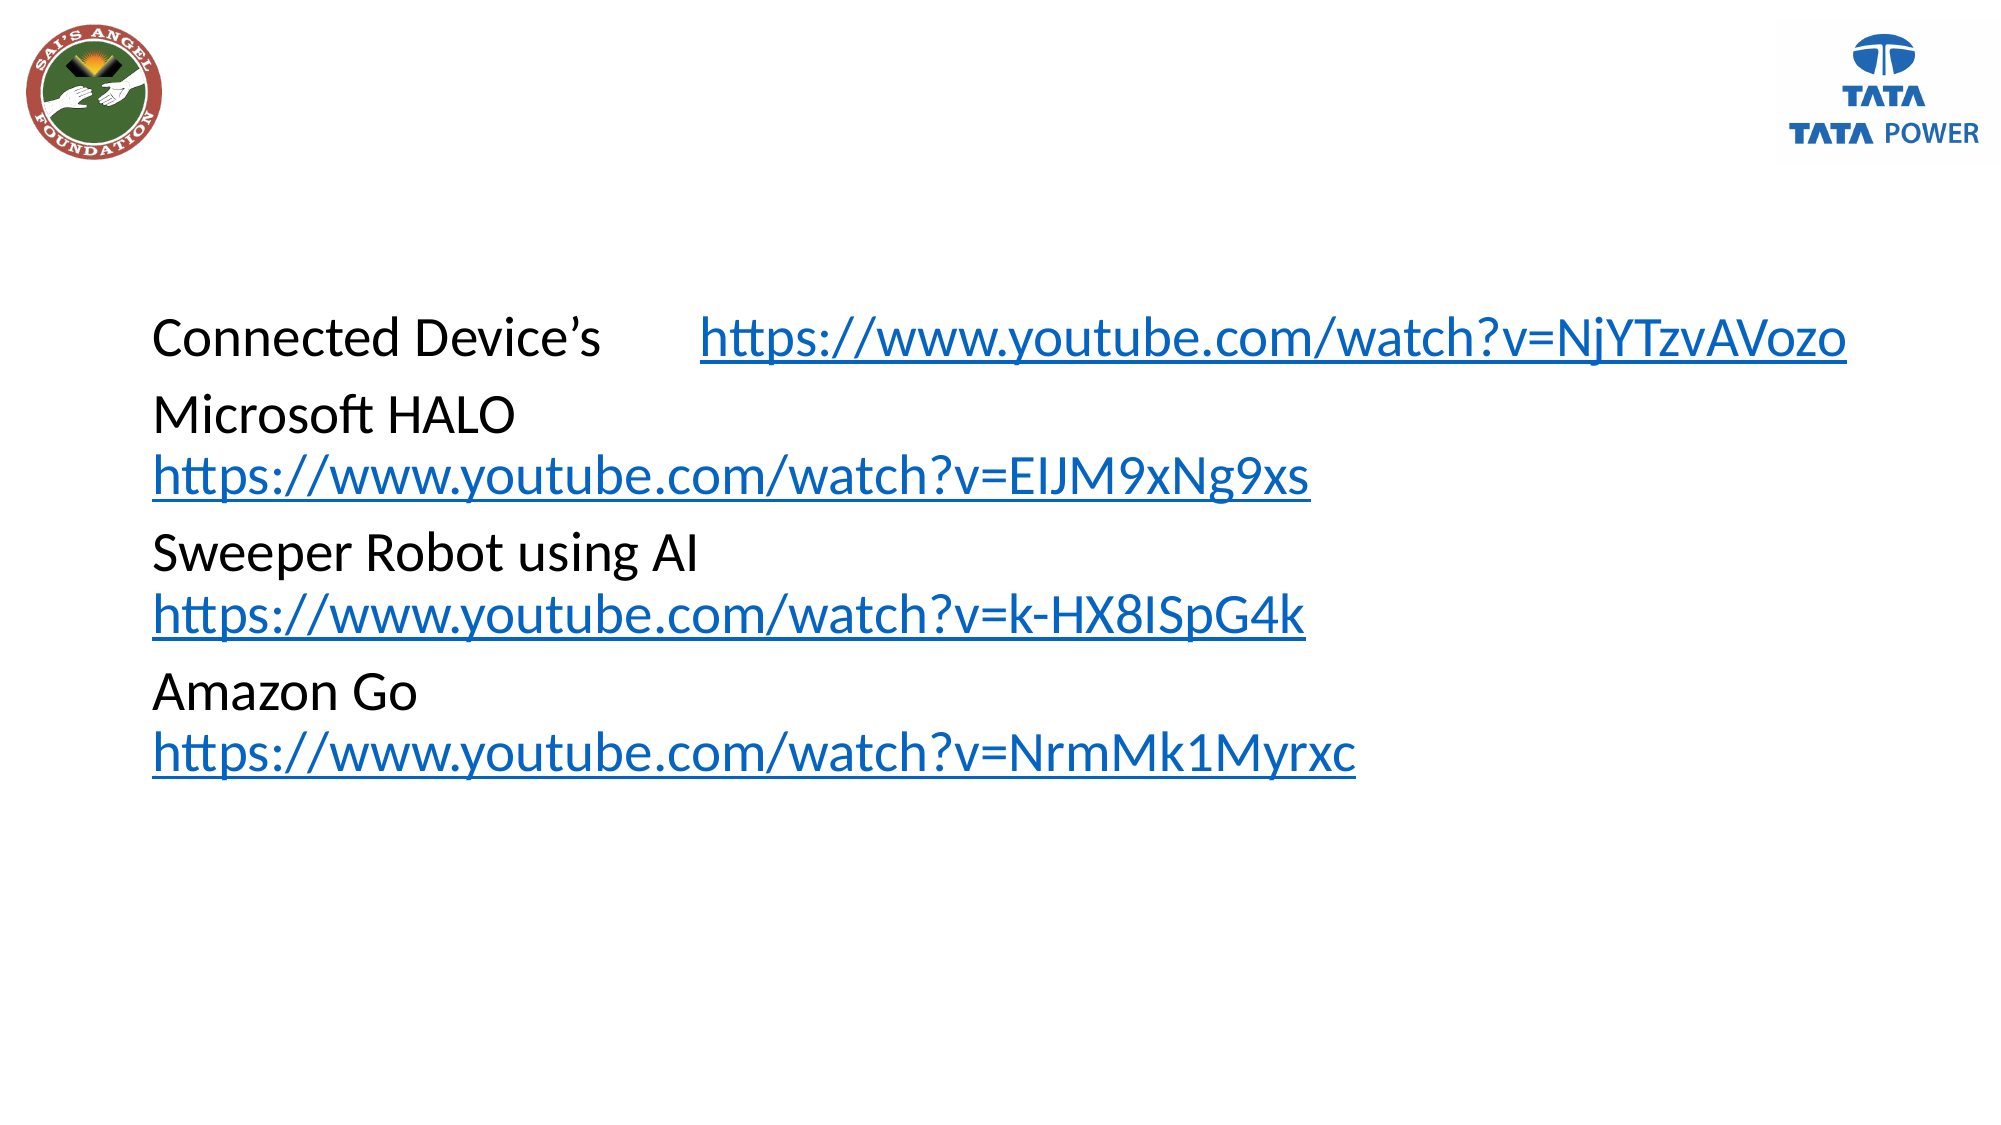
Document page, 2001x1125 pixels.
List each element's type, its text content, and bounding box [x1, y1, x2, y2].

list Connected Device’s https://www.youtube.com/watch?v=NjYTzvAVozo Microsoft HALO https://www.youtube.com/watch?v=EIJM9xNg9xs Sweeper Robot using AI https://www.youtube.com/watch?v=k-HX8ISpG4k Amazon Go https://www.youtube.com/watch?v=NrmMk1Myrxc [137, 299, 1863, 1014]
picture [1775, 19, 2000, 164]
picture [26, 24, 162, 160]
